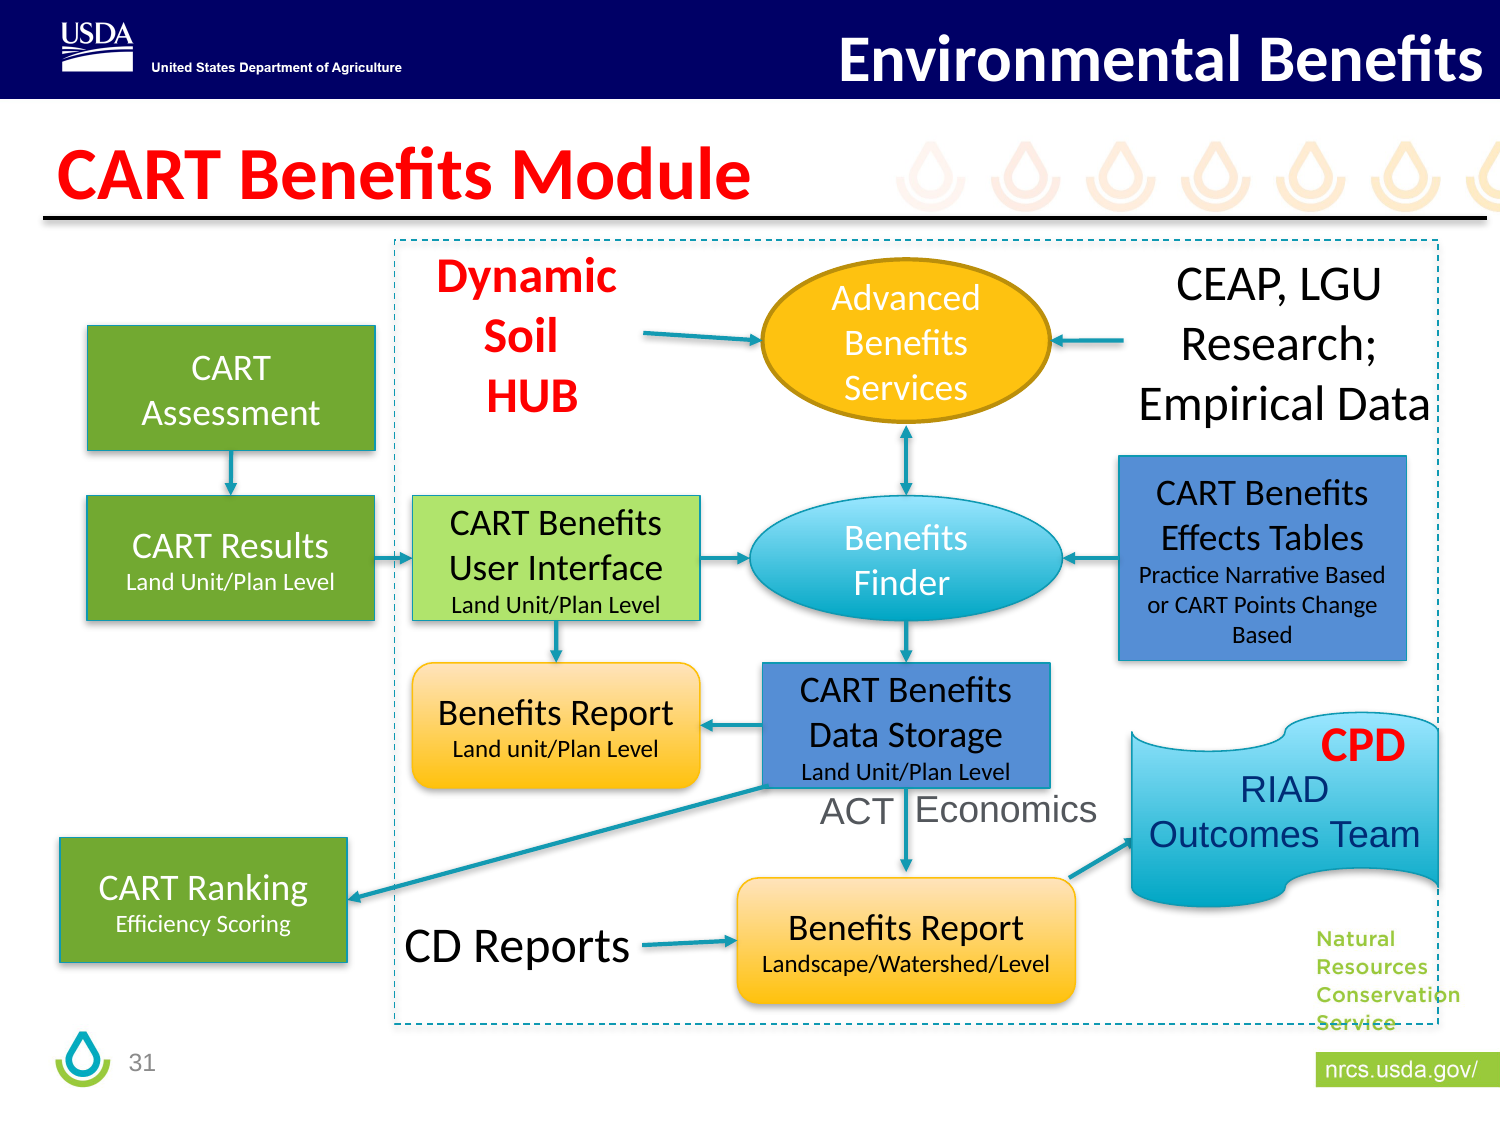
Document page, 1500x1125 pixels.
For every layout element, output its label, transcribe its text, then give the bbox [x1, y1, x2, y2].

text_box CEAP, LGU Research; Empirical Data [1123, 243, 1447, 438]
text_box CART Ranking Efficiency Scoring [59, 837, 348, 963]
title CART Benefits Module [42, 227, 1393, 247]
text_box CART Results Land Unit/Plan Level [86, 495, 375, 621]
text_box [1393, 239, 1439, 243]
title CART Benefits Module [42, 91, 1393, 215]
text_box Dynamic Soil HUB [421, 235, 644, 431]
text_box RIAD Outcomes Team [1131, 717, 1439, 908]
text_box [1068, 837, 1138, 879]
text_box Economics [899, 777, 1113, 838]
text_box CART Assessment [87, 325, 376, 451]
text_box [641, 940, 738, 946]
text_box [394, 247, 1439, 1025]
text_box CPD [1306, 703, 1421, 779]
picture [0, 0, 1500, 1125]
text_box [644, 333, 763, 341]
text_box Environmental Benefits [428, 0, 1500, 119]
slide_number 31 [113, 1031, 464, 1091]
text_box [347, 785, 769, 901]
text_box ACT [804, 779, 901, 840]
